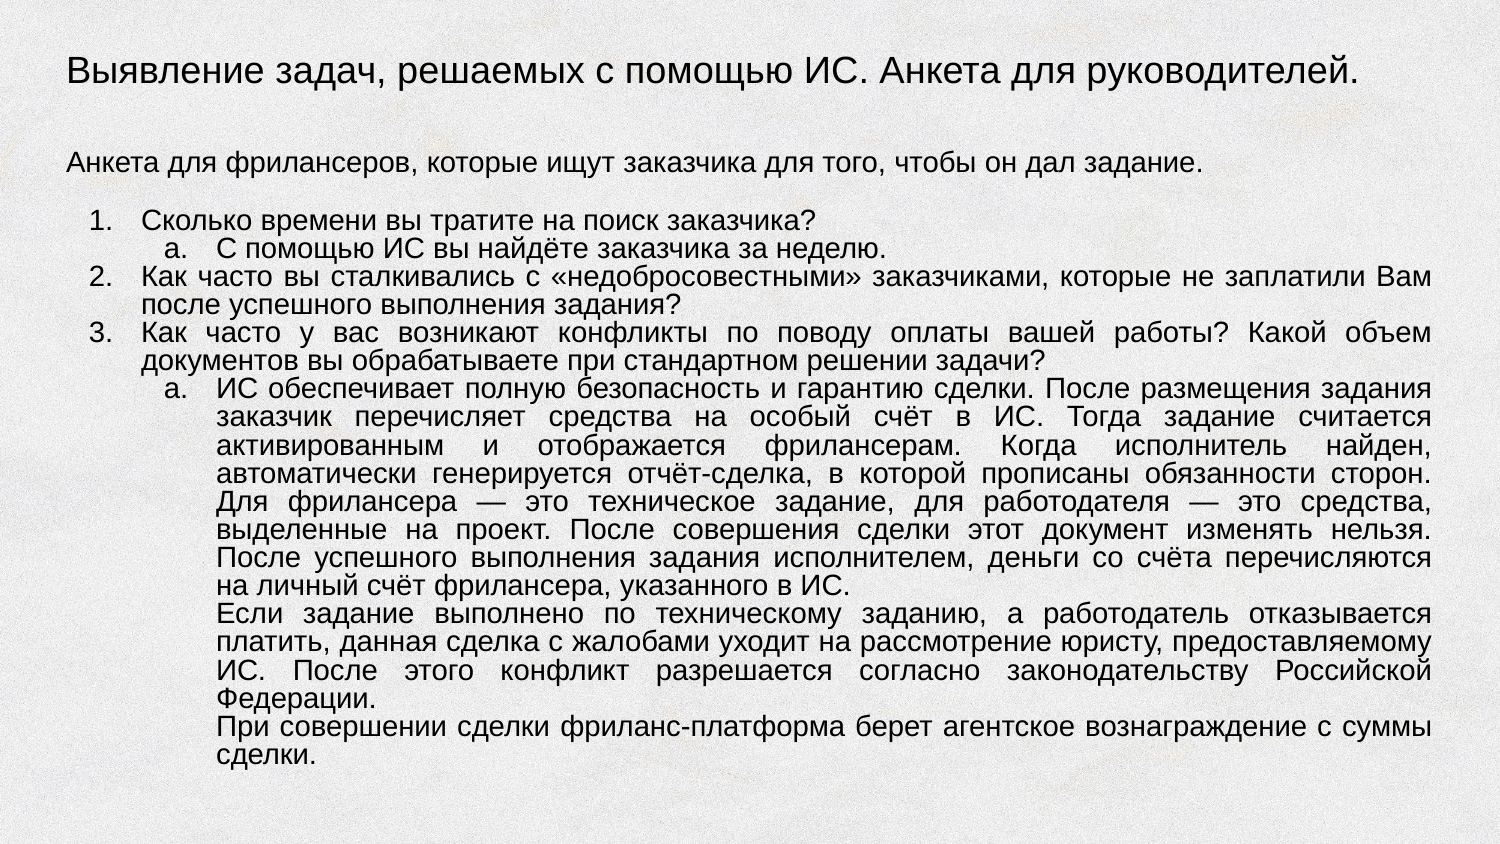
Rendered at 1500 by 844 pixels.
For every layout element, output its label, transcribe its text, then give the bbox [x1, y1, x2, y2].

picture [0, 0, 1500, 844]
title Выявление задач, решаемых с помощью ИС. Анкета для руководителей. [51, 30, 1449, 125]
list Анкета для фрилансеров, которые ищут заказчика для того, чтобы он дал задание. Сколько времени вы тратите на поиск заказчика? С помощью ИС вы найдёте заказчика за неделю. Как часто вы сталкивались с «недобросовестными» заказчиками, которые не заплатили Вам после успешного выполнения задания? Как часто у вас возникают конфликты по поводу оплаты вашей работы? Какой объем документов вы обрабатываете при стандартном решении задачи? ИС обеспечивает полную безопасность и гарантию сделки. После размещения задания заказчик перечисляет средства на особый счёт в ИС. Тогда задание считается активированным и отображается фрилансерам. Когда исполнитель найден, автоматически генерируется отчёт-сделка, в которой прописаны обязанности сторон. Для фрилансера — это техническое задание, для работодателя — это средства, выделенные на проект. После совершения сделки этот документ изменять нельзя. После успешного выполнения задания исполнителем, деньги со счёта перечисляются на личный счёт фрилансера, указанного в ИС. Если задание выполнено по техническому заданию, а работодатель отказывается платить, данная сделка с жалобами уходит на рассмотрение юристу, предоставляемому ИС. После этого конфликт разрешается согласно законодательству Российской Федерации. При совершении сделки фриланс-платформа берет агентское вознаграждение с суммы сделки. [51, 135, 1449, 827]
